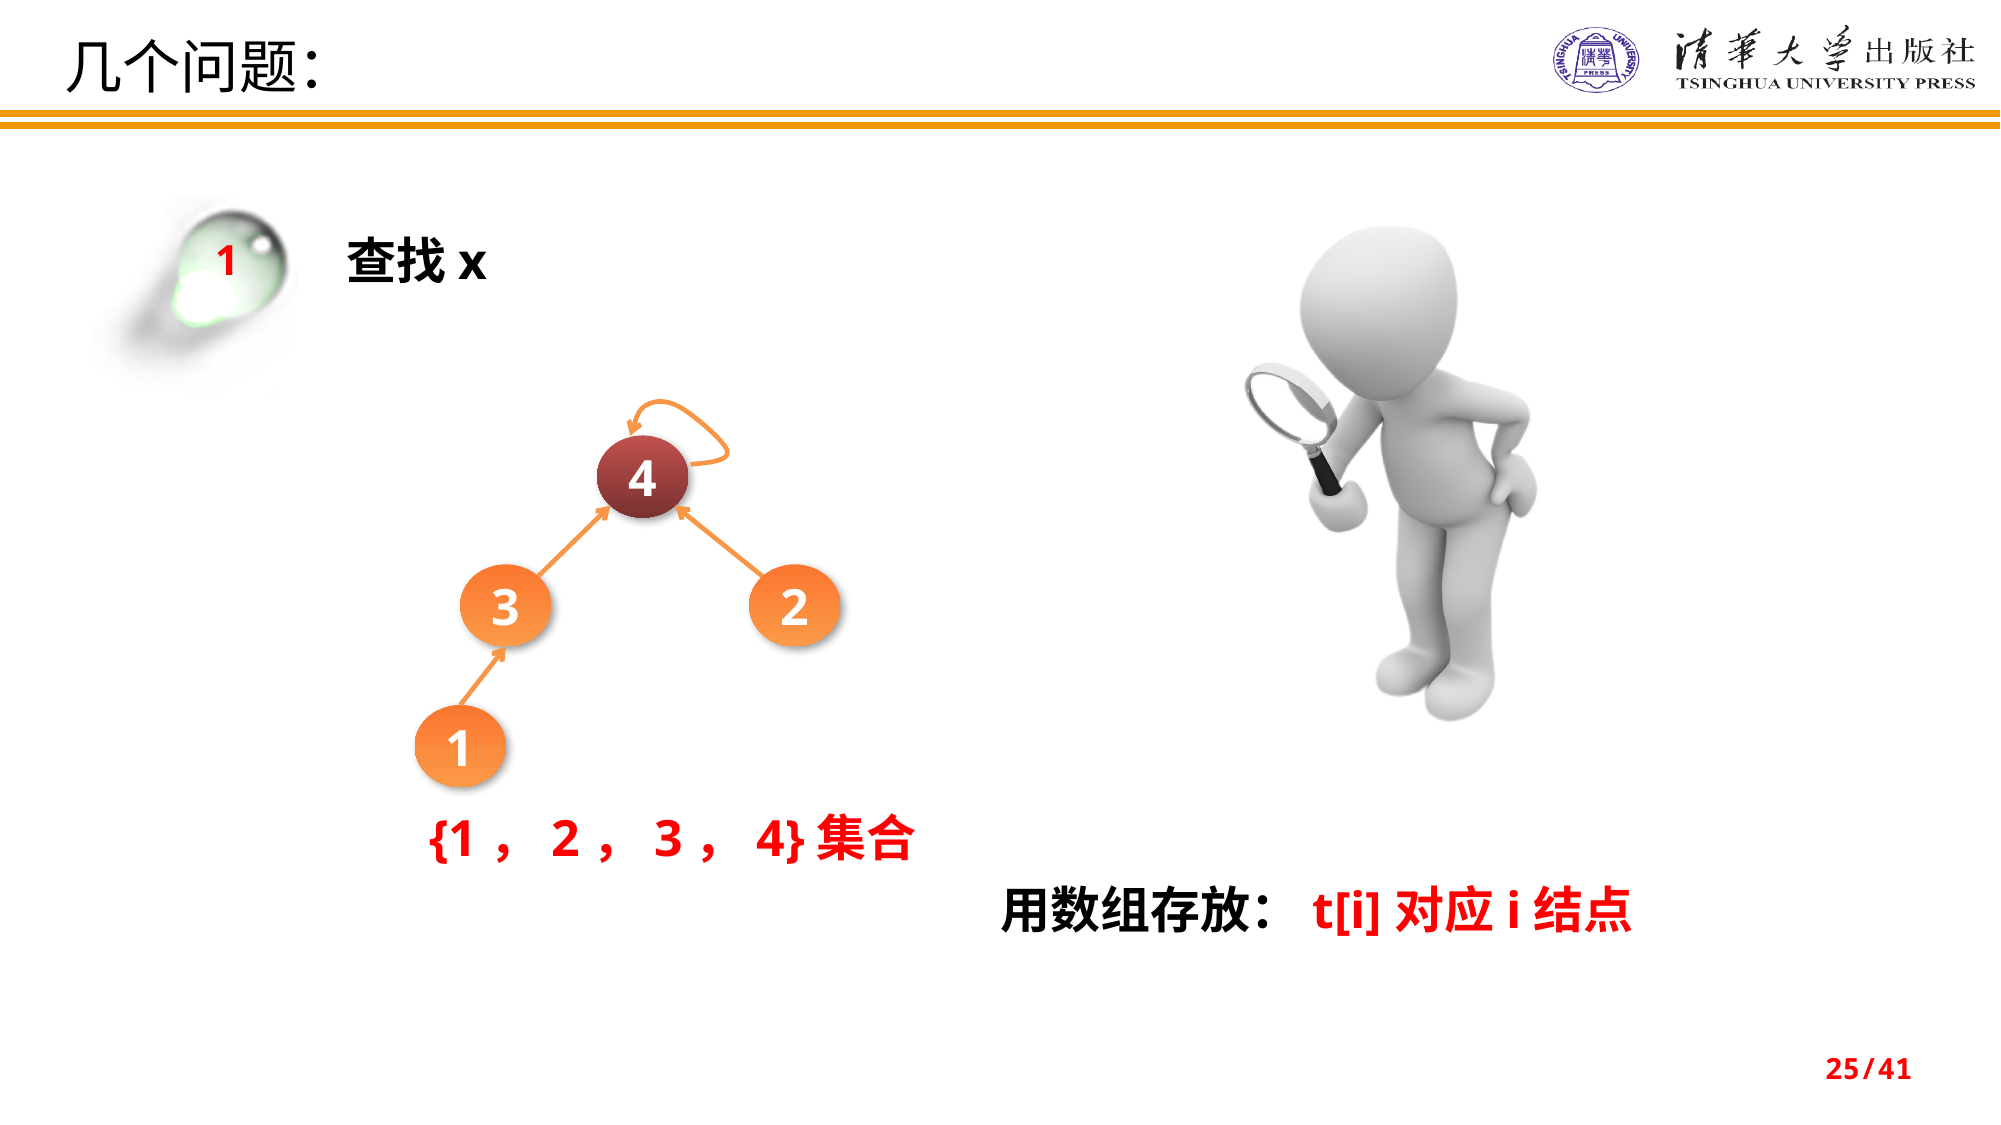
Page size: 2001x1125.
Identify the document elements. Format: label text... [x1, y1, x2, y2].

picture [1504, 0, 2001, 144]
picture [1113, 177, 1704, 769]
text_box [90, 195, 298, 408]
text_box 用数组存放：t[i]对应i结点 [985, 871, 1748, 946]
text_box 查找x [331, 222, 578, 298]
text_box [414, 399, 947, 875]
text_box 几个问题： [49, 23, 530, 108]
